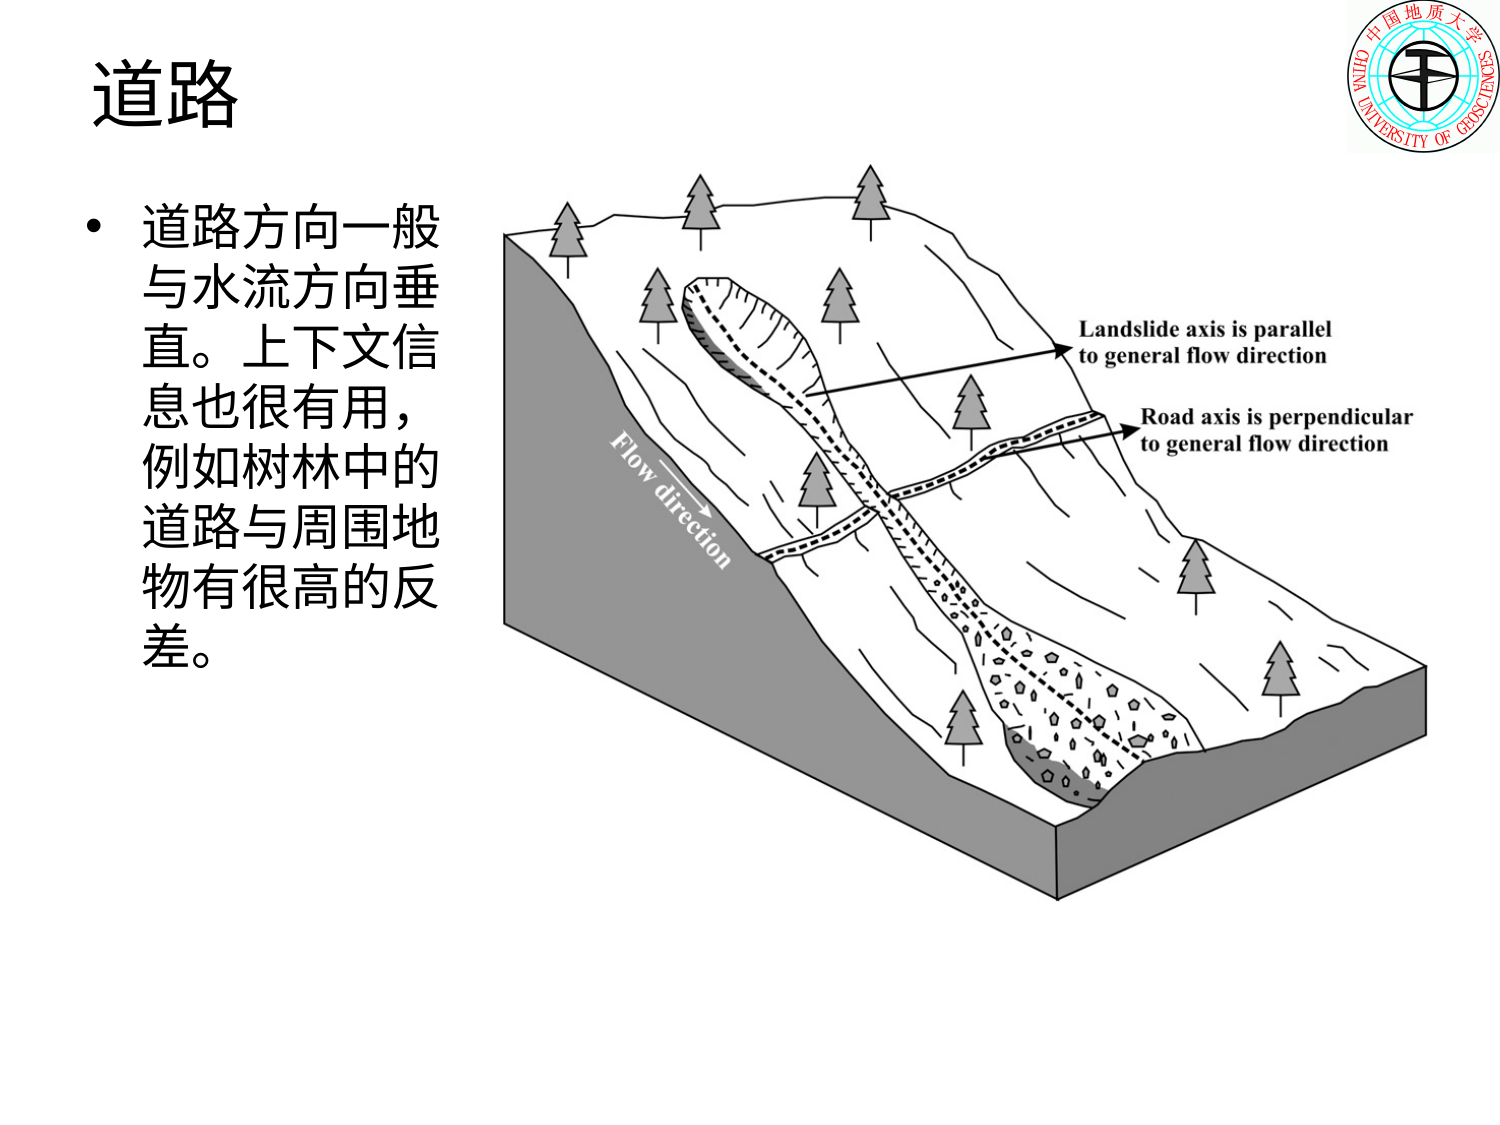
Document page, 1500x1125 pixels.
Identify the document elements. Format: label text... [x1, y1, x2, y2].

text_box 道路方向一般与水流方向垂直。上下文信息也很有用，例如树林中的道路与周围地物有很高的反差。 [70, 187, 496, 715]
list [501, 161, 1430, 903]
title 道路 [74, 44, 1426, 141]
picture [1347, 0, 1500, 153]
